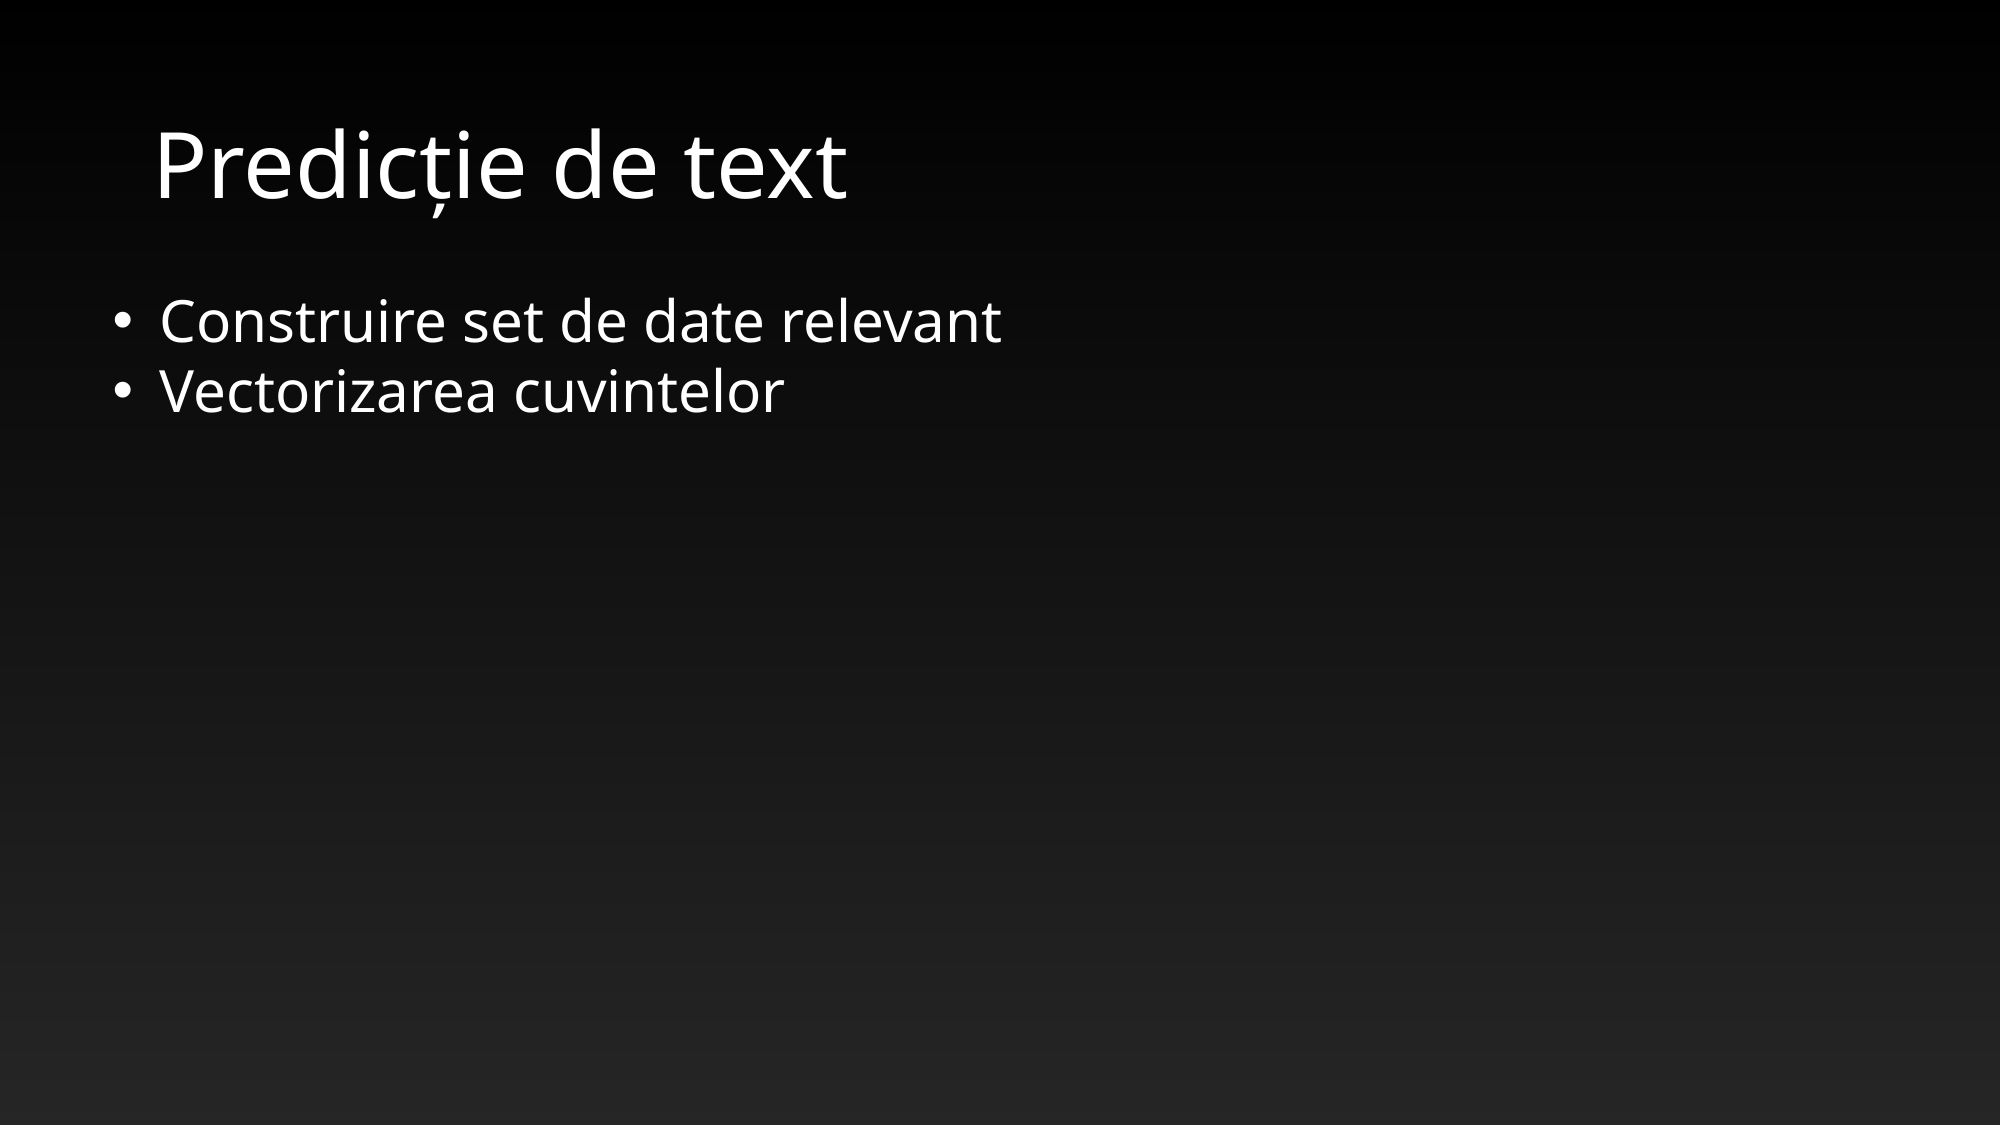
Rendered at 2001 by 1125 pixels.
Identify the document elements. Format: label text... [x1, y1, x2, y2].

title Predicție de text [137, 59, 1863, 278]
text_box Construire set de date relevant Vectorizarea cuvintelor [97, 277, 1018, 432]
